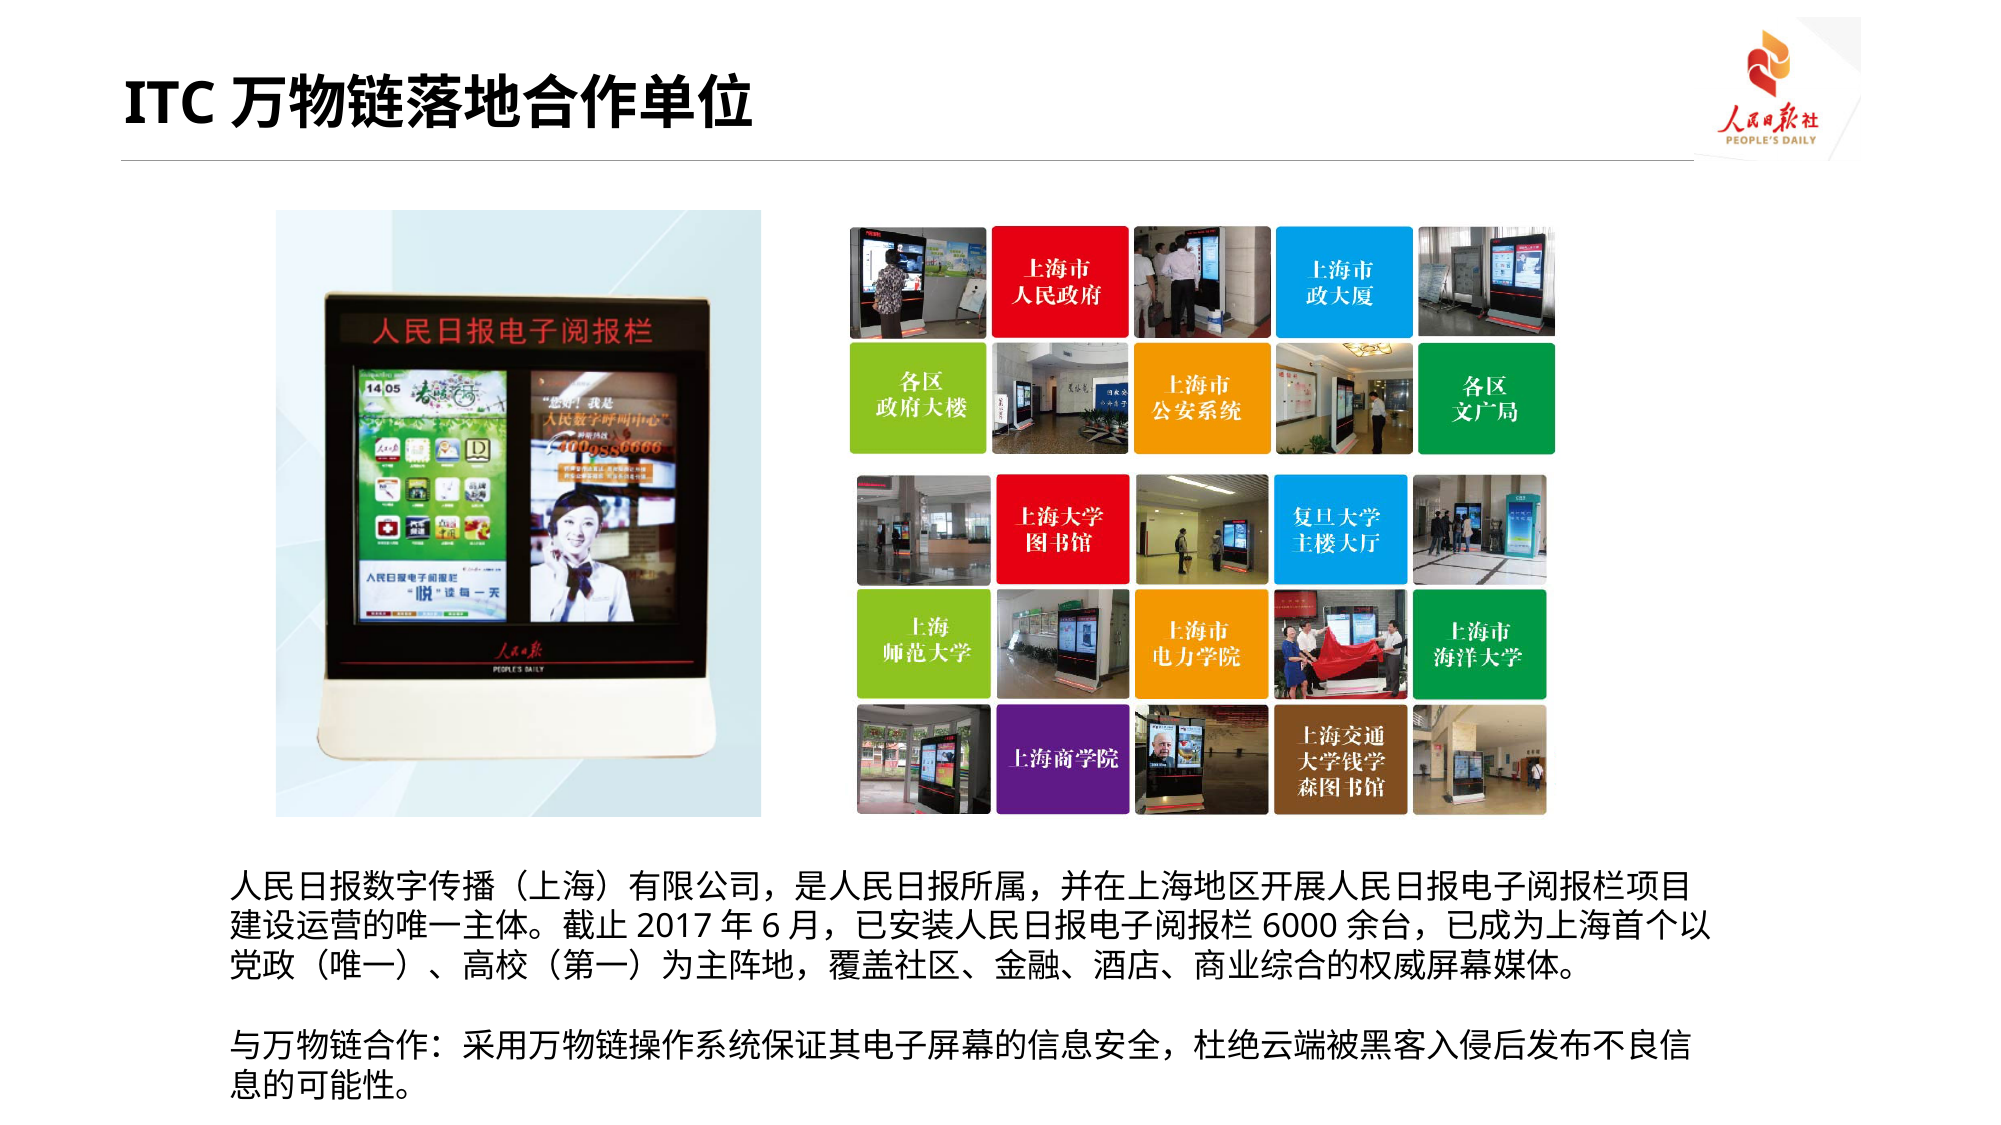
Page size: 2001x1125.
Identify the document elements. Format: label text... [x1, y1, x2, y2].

picture [275, 209, 762, 817]
picture [1694, 16, 1862, 162]
text_box 人民日报数字传播（上海）有限公司，是人民日报所属，并在上海地区开展人民日报电子阅报栏项目建设运营的唯一主体。截止2017年6月，已安装人民日报电子阅报栏6000余台，已成为上海首个以党政（唯一）、高校（第一）为主阵地，覆盖社区、金融、酒店、商业综合的权威屏幕媒体。 与万物链合作：采用万物链操作系统保证其电子屏幕的信息安全，杜绝云端被黑客入侵后发布不良信息的可能性。 [214, 857, 1737, 1112]
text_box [120, 76, 1694, 162]
picture [836, 218, 1567, 831]
